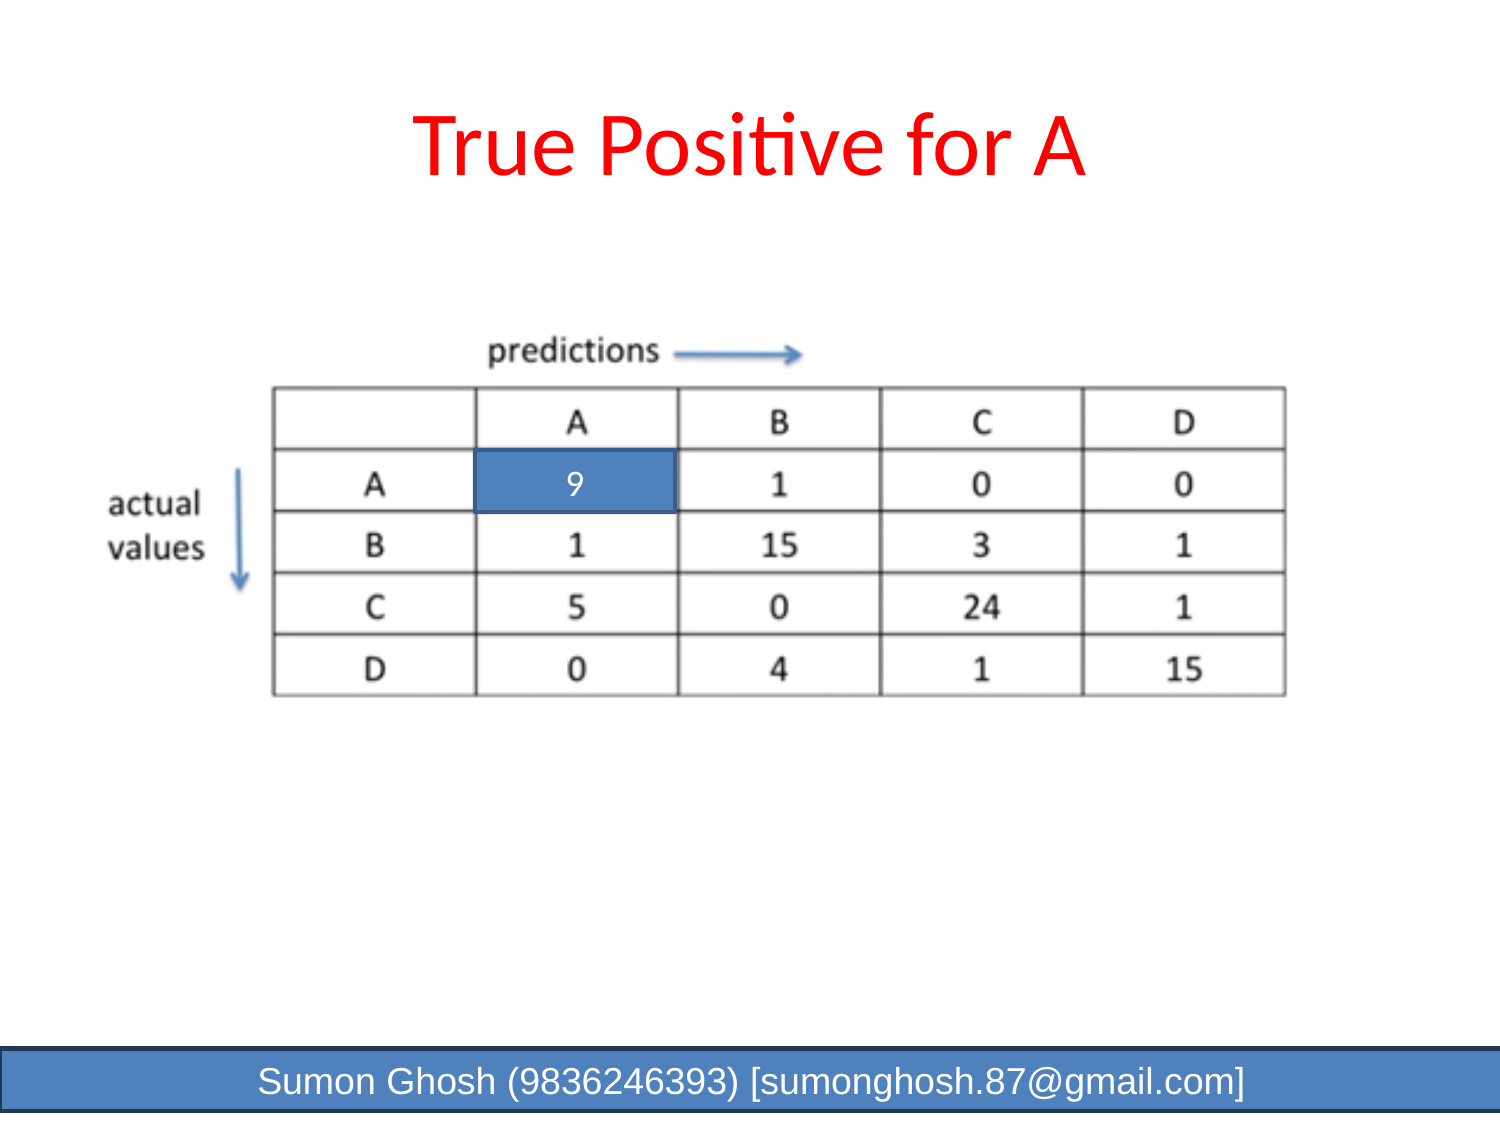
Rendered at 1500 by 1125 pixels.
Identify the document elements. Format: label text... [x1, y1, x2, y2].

title True Positive for A [75, 45, 1425, 233]
picture [81, 287, 1426, 801]
text_box Sumon Ghosh (9836246393) [sumonghosh.87@gmail.com] [0, 1046, 1500, 1113]
